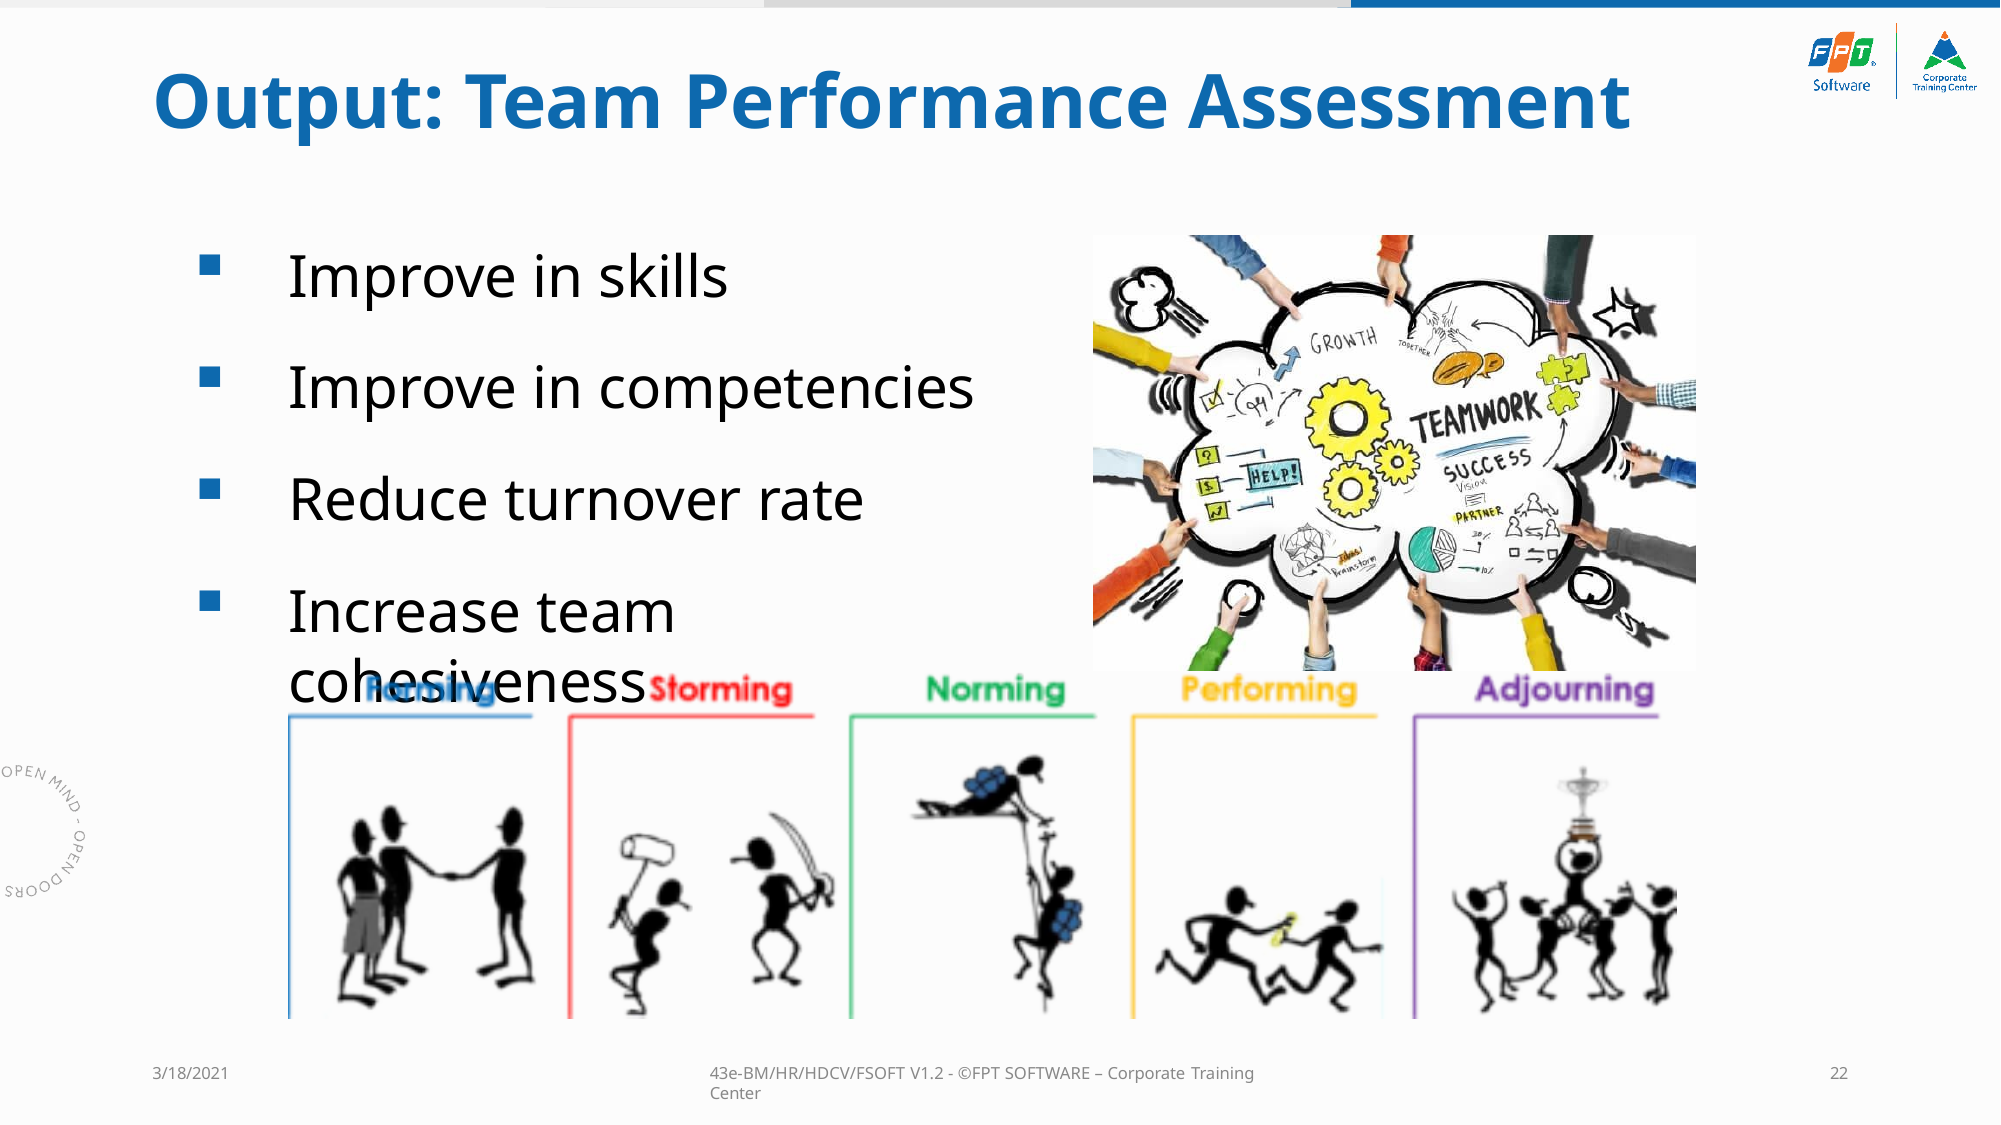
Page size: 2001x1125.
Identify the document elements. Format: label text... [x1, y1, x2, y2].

text_box Improve in skills Improve in competencies Reduce turnover rate Increase team cohesiveness [192, 211, 998, 715]
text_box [288, 235, 1696, 1019]
footer 3/18/2021 [150, 1059, 231, 1125]
picture [1808, 23, 1977, 99]
title Output: Team Performance Assessment [150, 51, 1762, 242]
slide_number 43e-BM/HR/HDCV/FSOFT V1.2 - ©FPT SOFTWARE – Corporate Training Center [707, 1059, 1294, 1125]
slide_number 22 [1823, 1059, 1857, 1125]
picture [0, 740, 110, 917]
